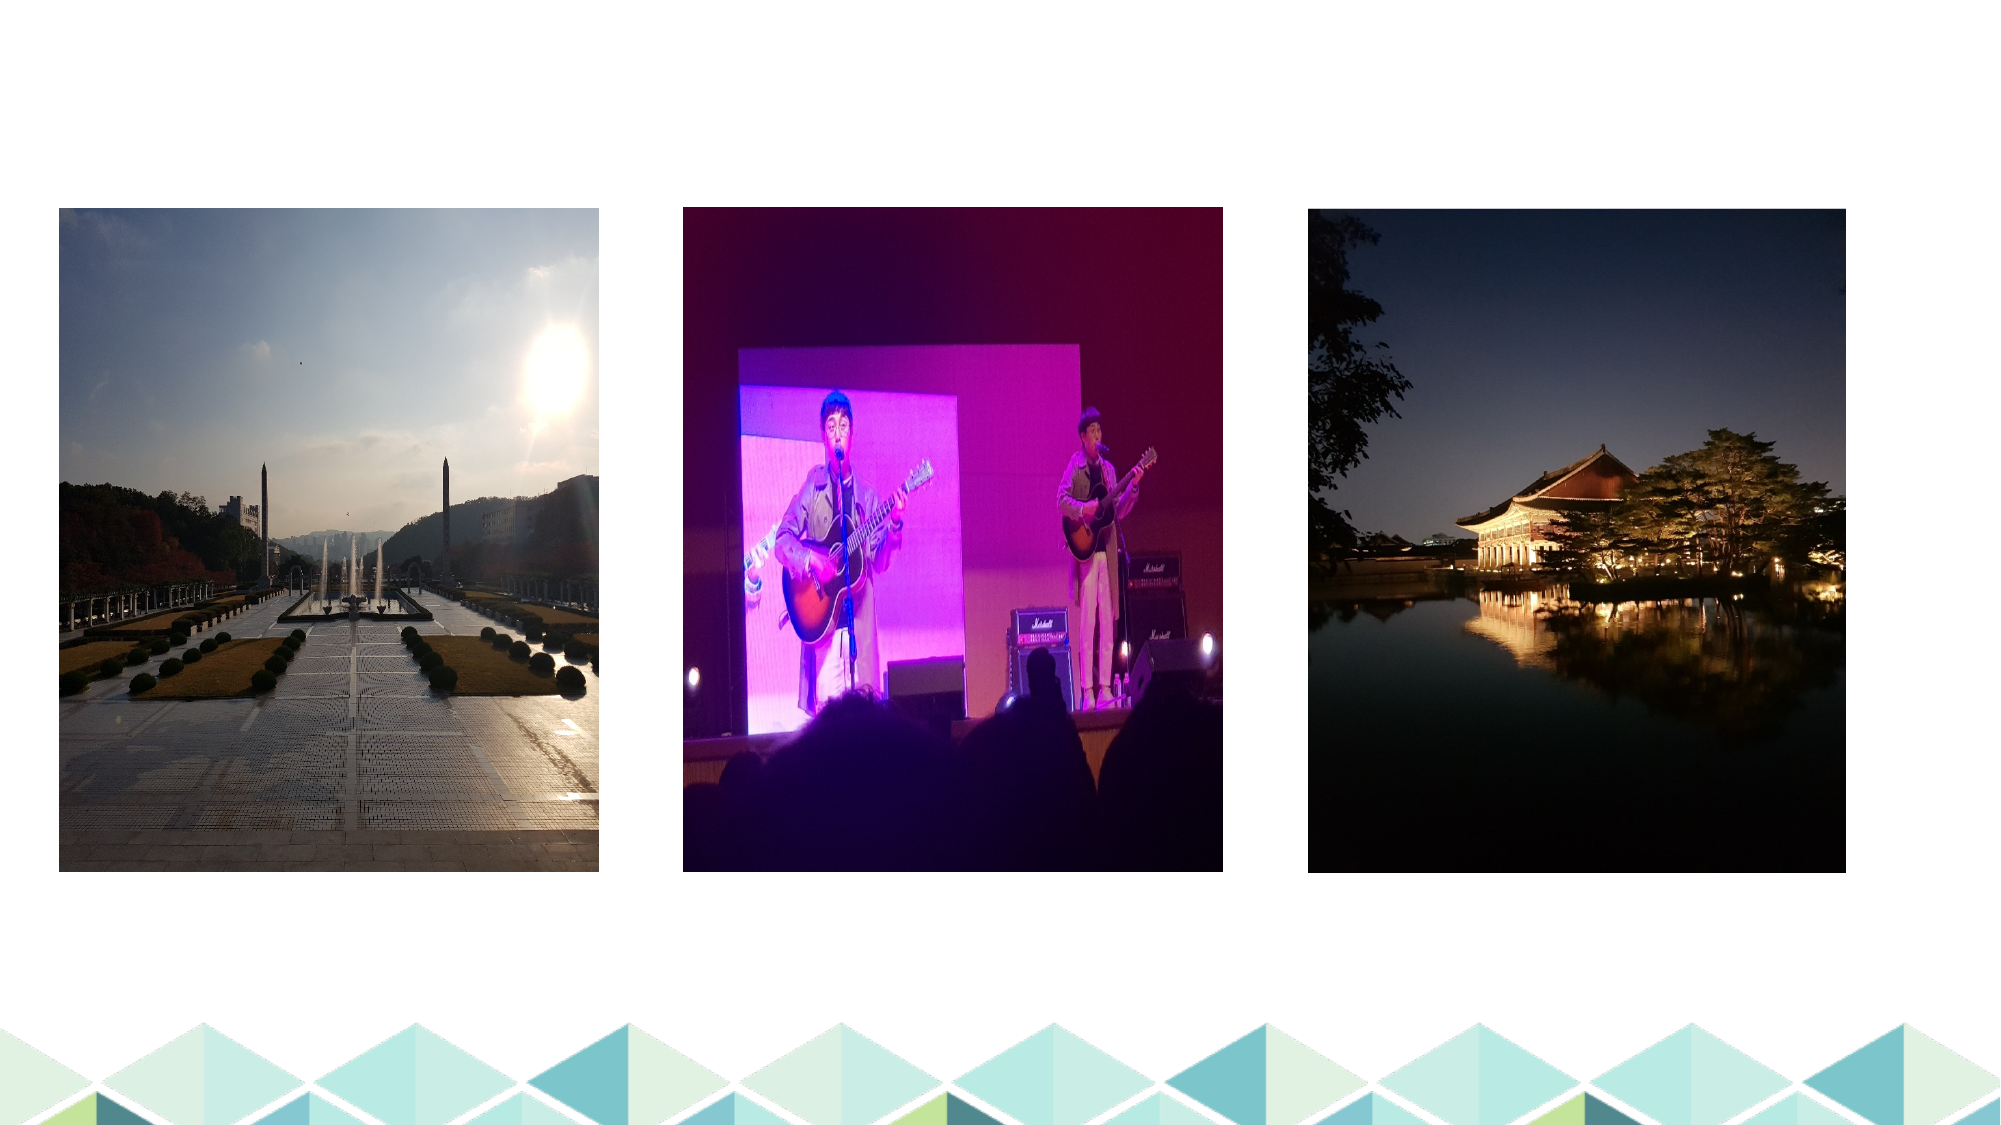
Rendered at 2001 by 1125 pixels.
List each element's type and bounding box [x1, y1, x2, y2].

picture [0, 0, 2001, 1125]
list [59, 208, 599, 873]
